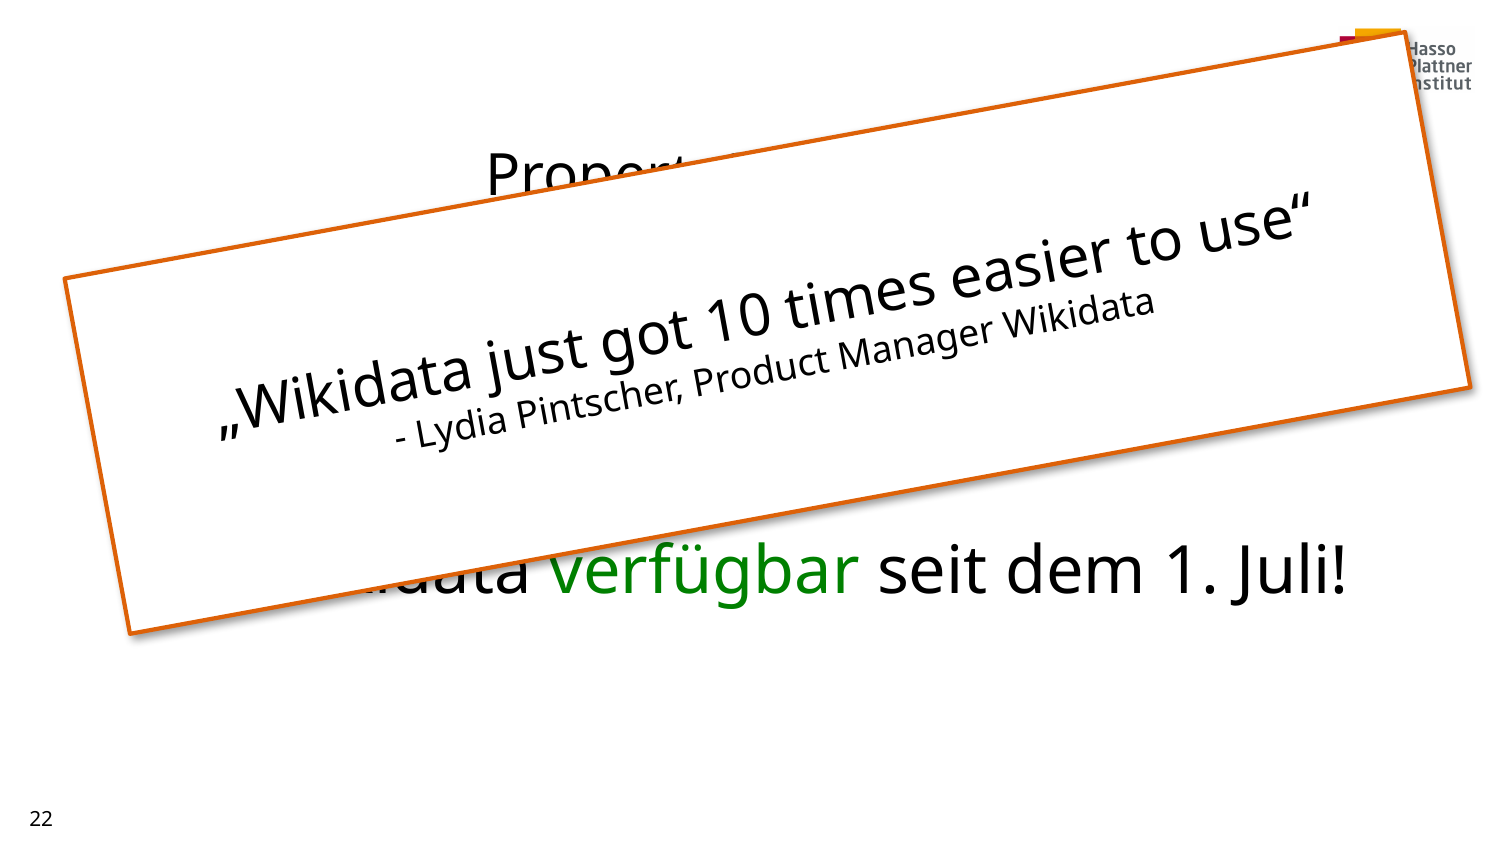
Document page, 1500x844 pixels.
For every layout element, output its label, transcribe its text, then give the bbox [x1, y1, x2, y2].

list PropertySuggester Mehr Informationen Bessere Datenqualität Auf Wikidata verfügbar seit dem 1. Juli! [29, 161, 1471, 782]
text_box „Wikidata just got 10 times easier to use“ - Lydia Pintscher, Product Manager Wikidata [62, 29, 1473, 636]
slide_number 22 [29, 805, 65, 836]
picture [1338, 26, 1475, 93]
